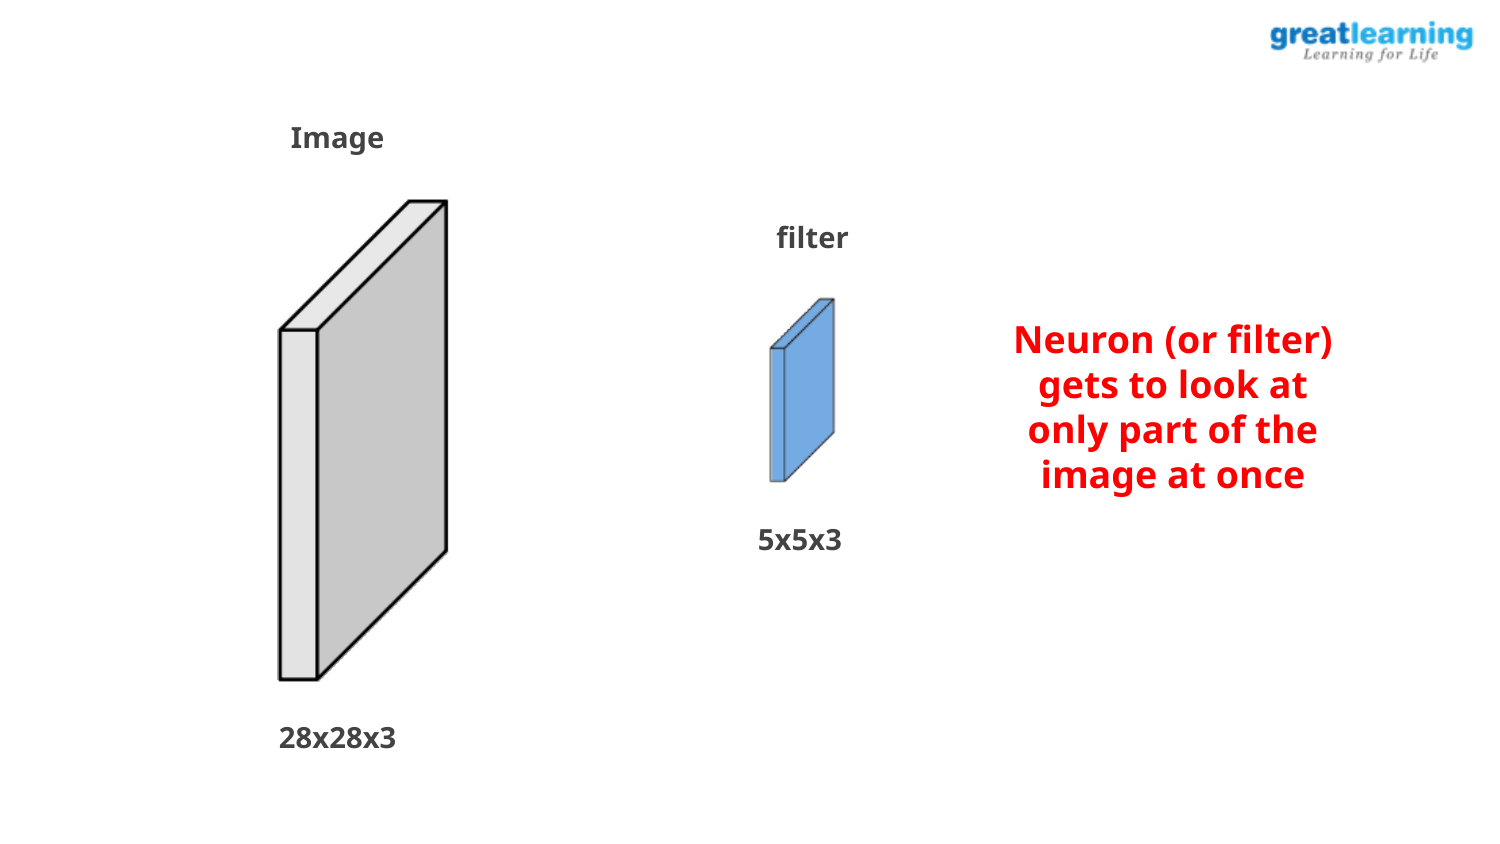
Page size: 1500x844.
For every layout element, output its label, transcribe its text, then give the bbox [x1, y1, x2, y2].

text_box filter [710, 208, 916, 266]
text_box 5x5x3 [697, 510, 903, 568]
picture [252, 193, 459, 691]
picture [1270, 20, 1474, 63]
picture [760, 296, 840, 487]
text_box 28x28x3 [235, 708, 441, 766]
text_box Image [235, 108, 441, 166]
text_box Neuron (or filter) gets to look at only part of the image at once [980, 311, 1366, 501]
